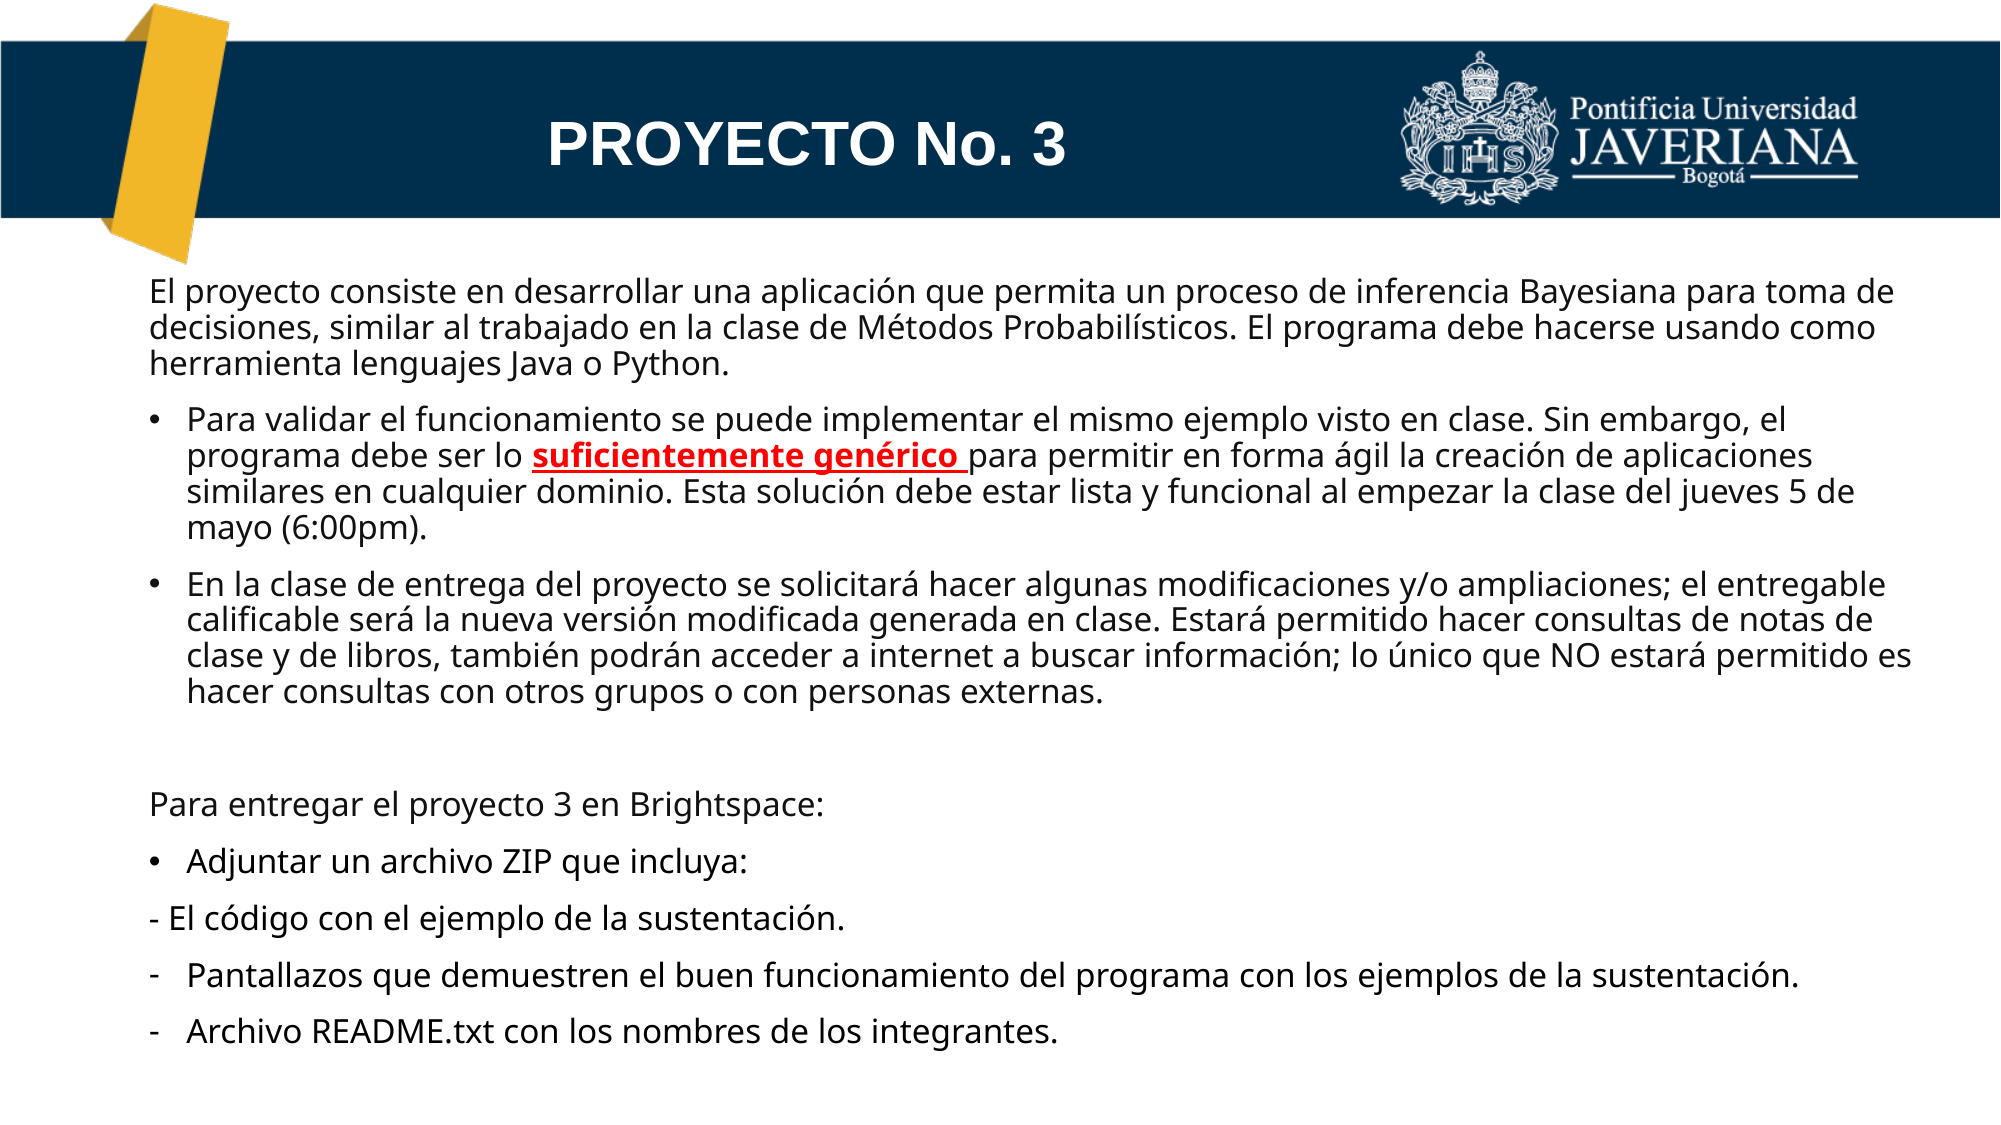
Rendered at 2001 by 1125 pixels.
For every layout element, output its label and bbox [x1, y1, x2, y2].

list [0, 0, 2000, 1125]
